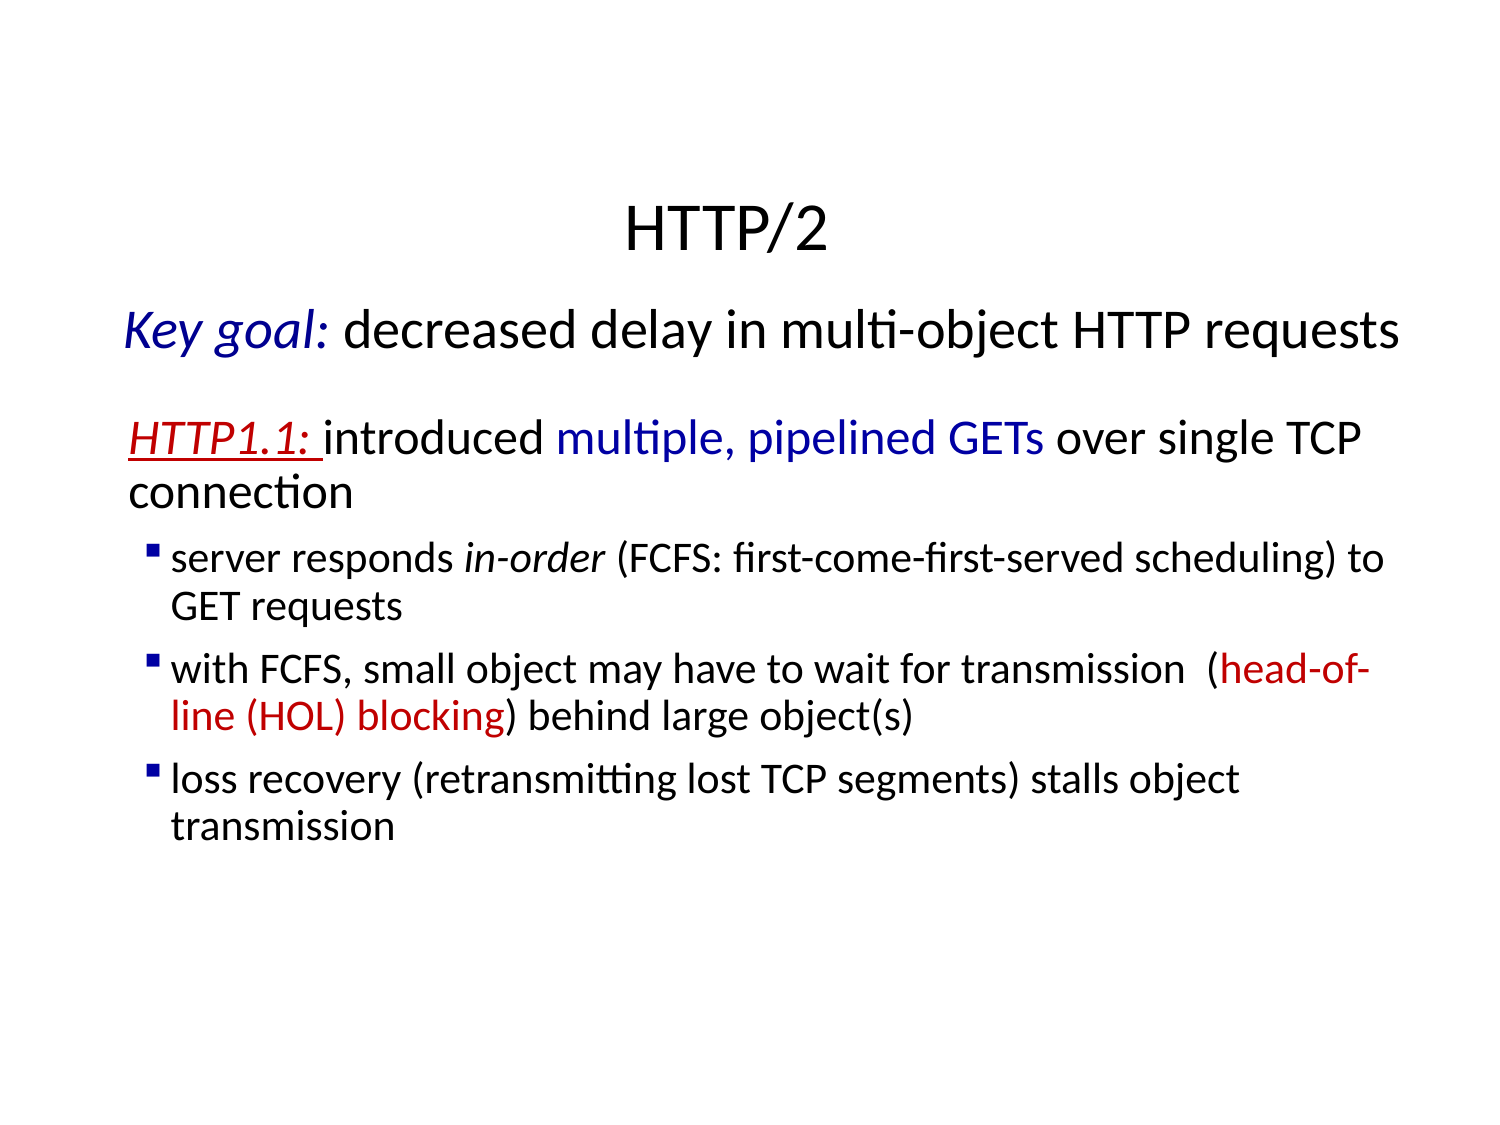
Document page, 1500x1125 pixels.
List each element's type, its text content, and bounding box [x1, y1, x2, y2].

title HTTP/2 [80, 168, 1374, 279]
text_box Key goal: decreased delay in multi-object HTTP requests [70, 292, 1439, 355]
text_box HTTP1.1: introduced multiple, pipelined GETs over single TCP connection server responds in-order (FCFS: first-come-first-served scheduling) to GET requests with FCFS, small object may have to wait for transmission (head-of-line (HOL) blocking) behind large object(s) loss recovery (retransmitting lost TCP segments) stalls object transmission [112, 404, 1424, 888]
